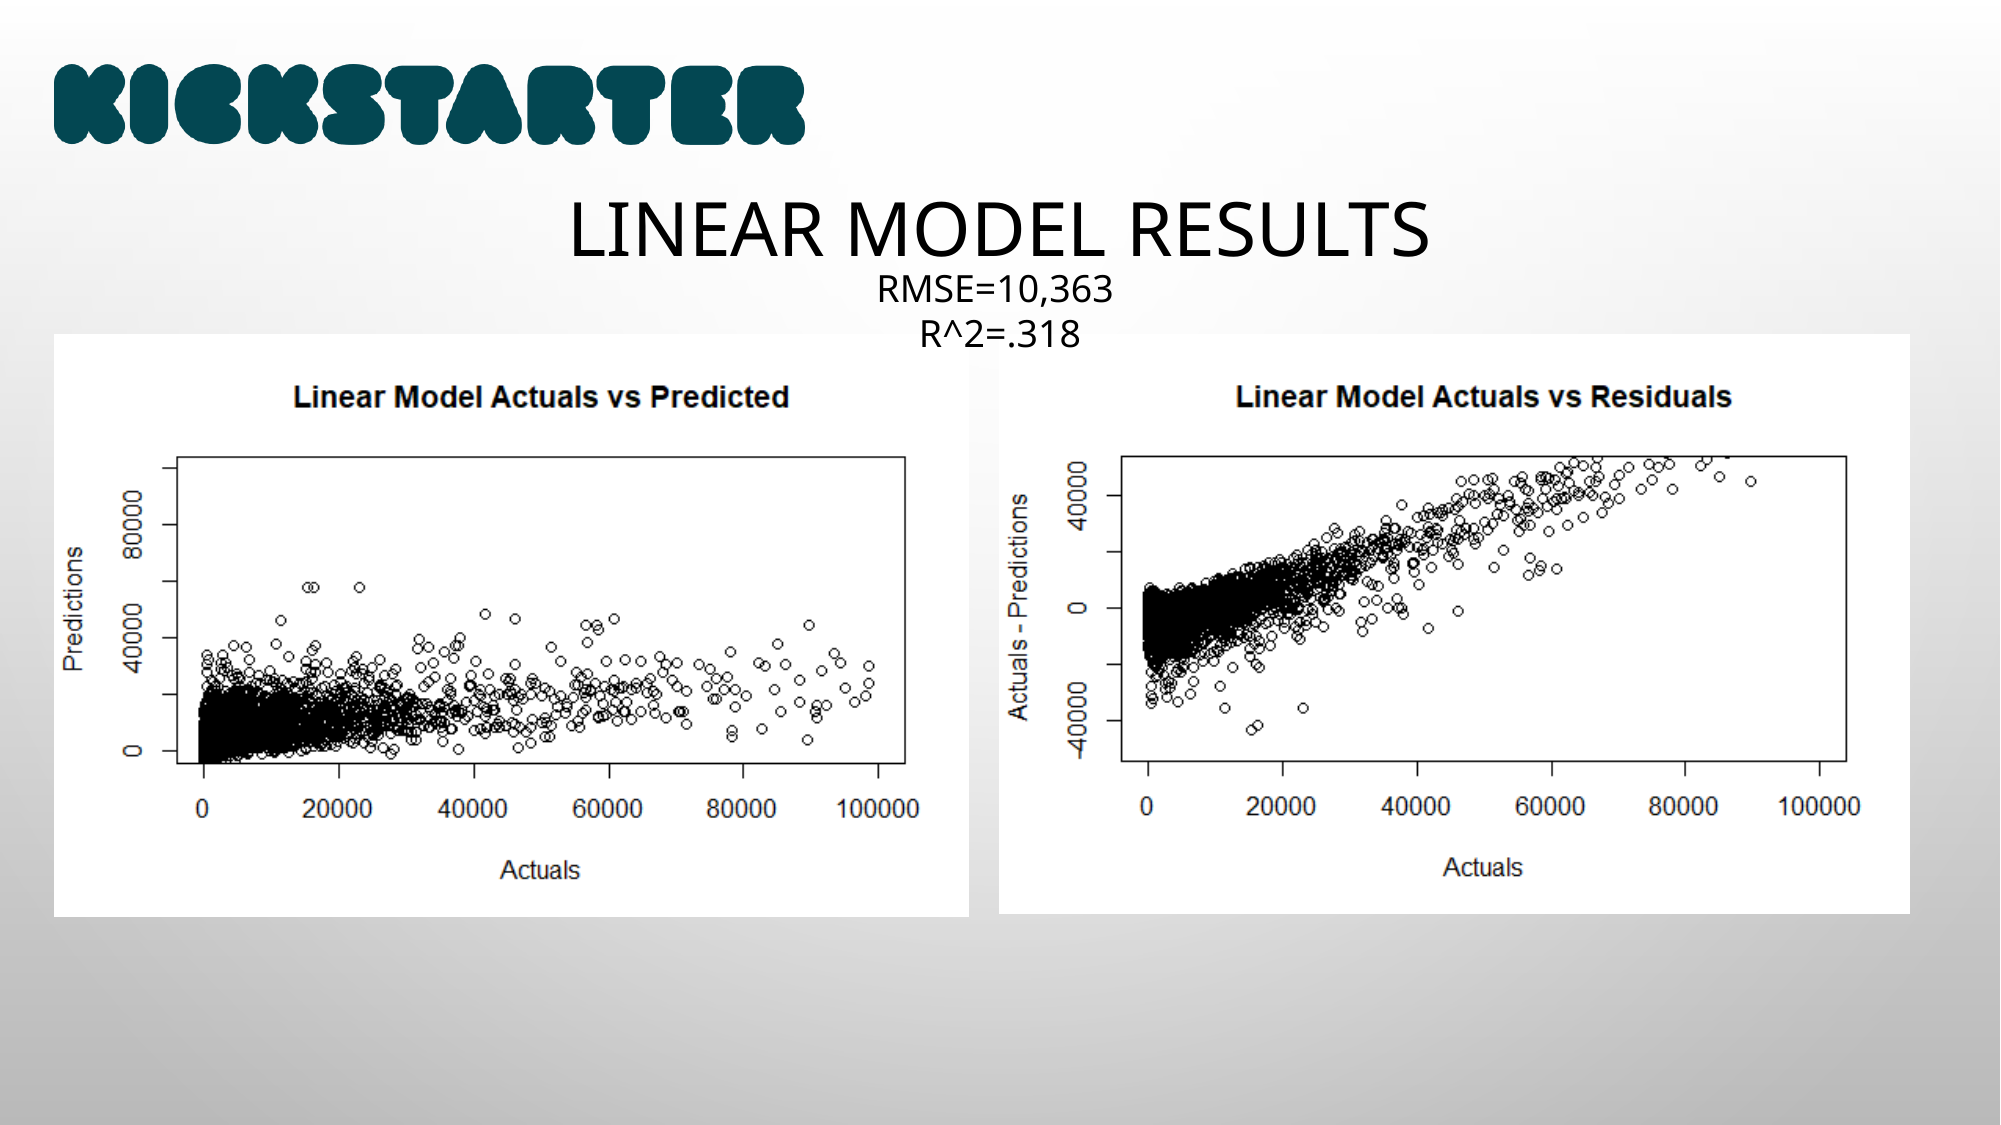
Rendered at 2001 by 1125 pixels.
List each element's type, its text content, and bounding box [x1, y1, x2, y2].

picture [0, 0, 2000, 1125]
title Linear Model Results [149, 101, 1851, 332]
text_box RMSE=10,363 R^2=.318 [861, 257, 1139, 362]
